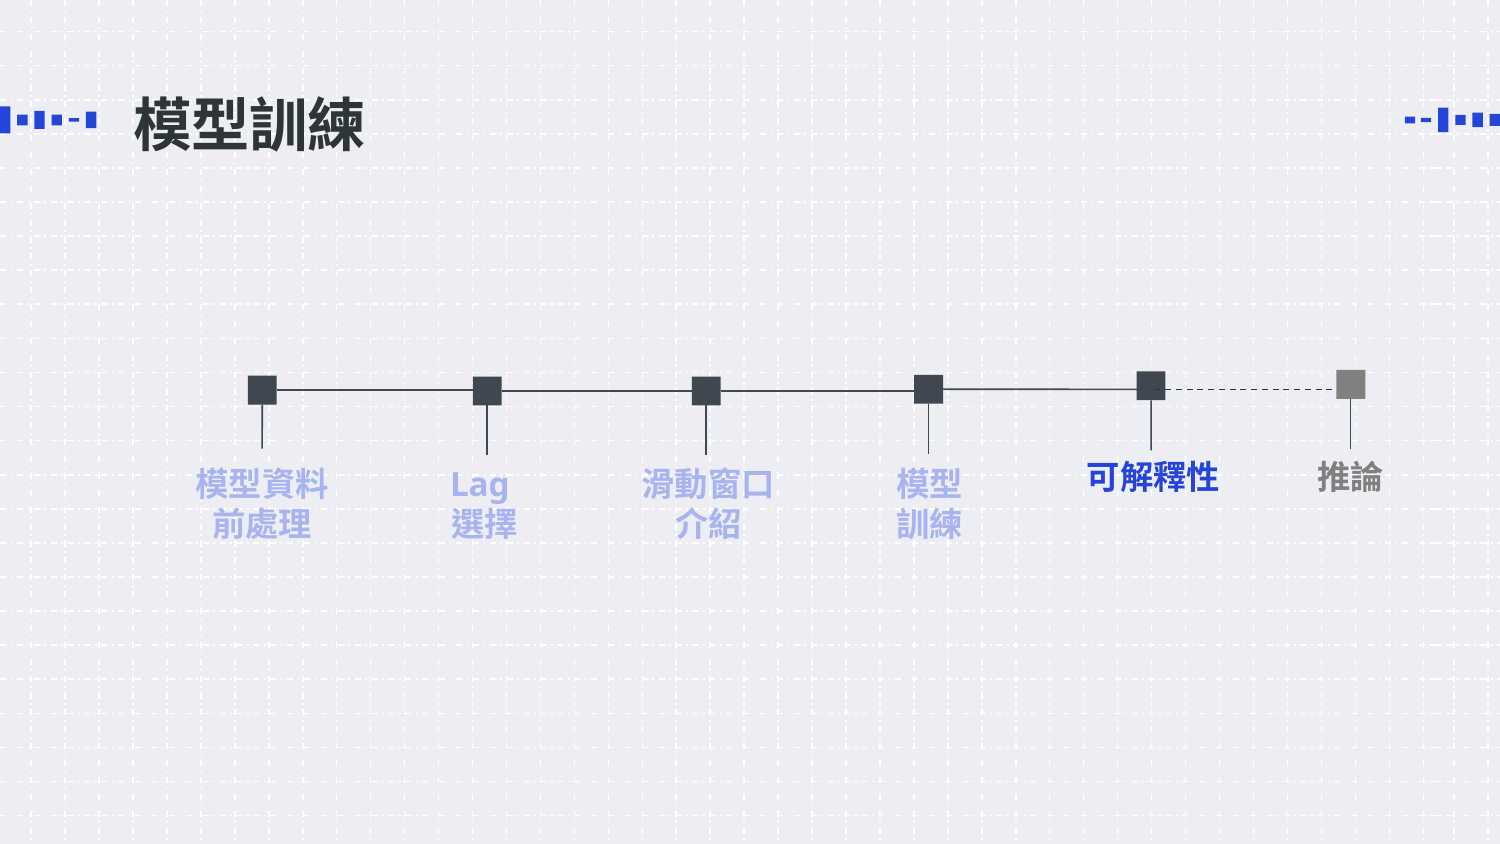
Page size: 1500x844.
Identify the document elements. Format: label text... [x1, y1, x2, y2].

text_box 模型資料 前處理 [113, 448, 335, 596]
text_box 滑動窗口 介紹 [559, 448, 781, 596]
text_box Lag 選擇 [335, 448, 559, 596]
text_box [472, 376, 502, 406]
text_box 可解釋性 [1069, 448, 1238, 504]
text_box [1136, 391, 1166, 395]
text_box [1356, 394, 1366, 399]
text_box 模型 訓練 [781, 448, 1079, 596]
text_box [1336, 369, 1366, 388]
title 模型訓練 [118, 72, 1382, 167]
text_box [1136, 371, 1166, 388]
text_box [247, 375, 277, 405]
text_box 推論 [1266, 448, 1435, 504]
text_box [691, 376, 721, 406]
text_box [914, 374, 944, 404]
